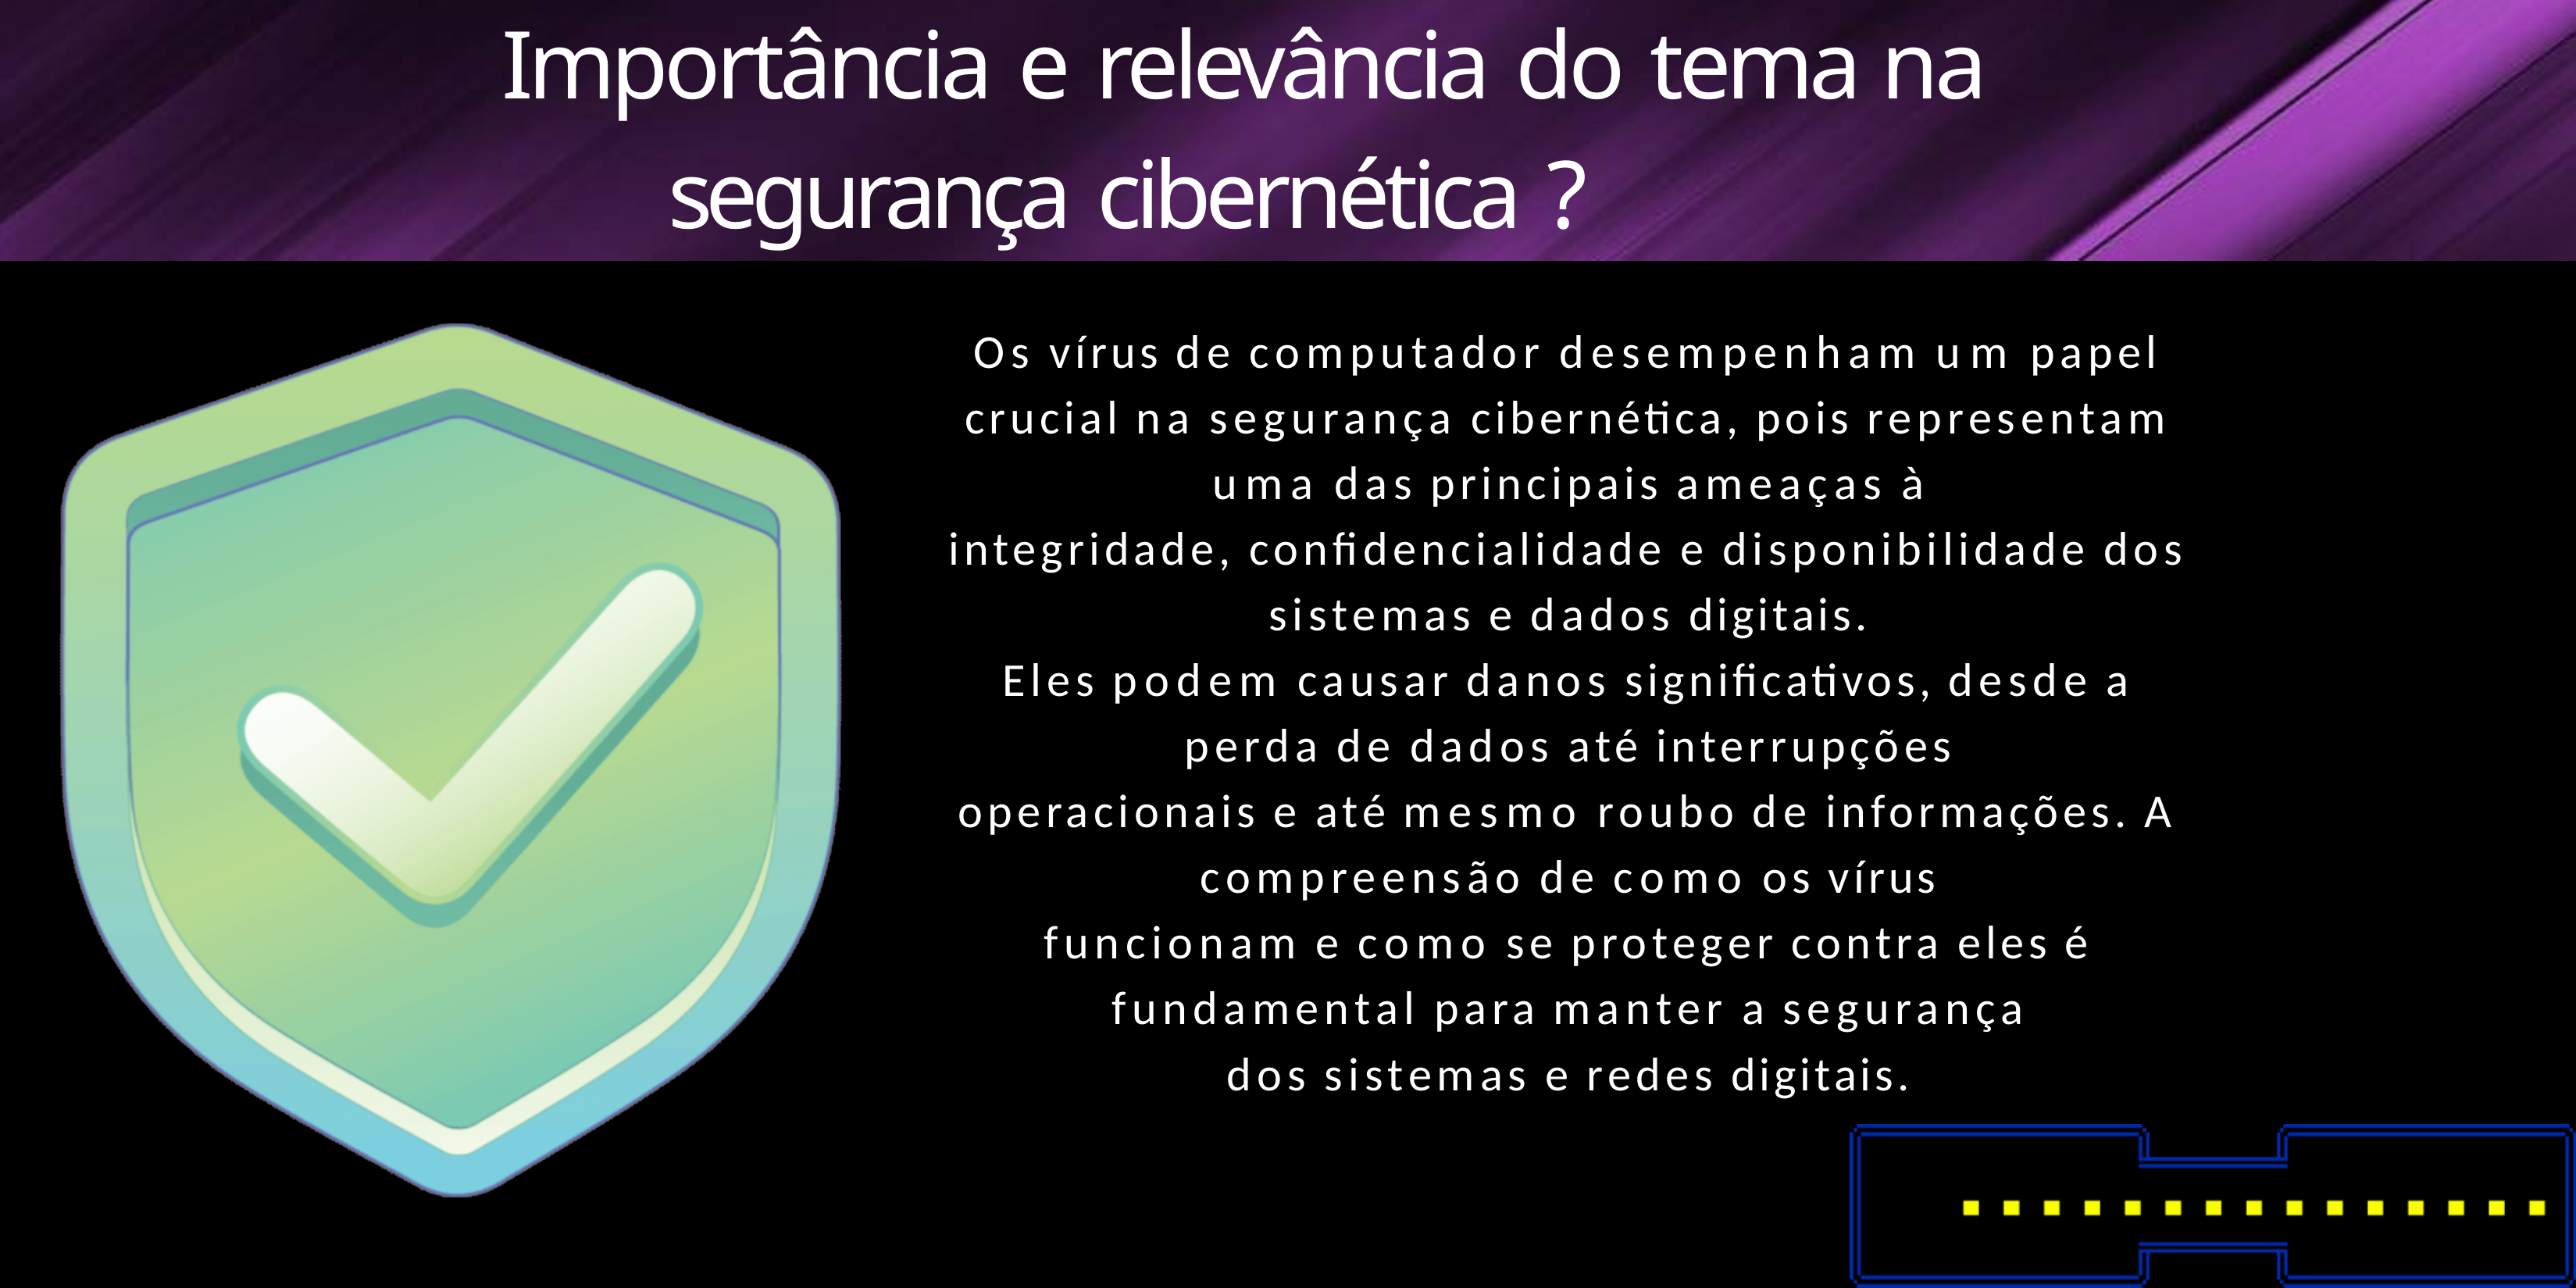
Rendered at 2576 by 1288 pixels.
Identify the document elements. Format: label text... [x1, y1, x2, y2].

picture [59, 323, 846, 1197]
picture [0, 0, 2576, 261]
picture [1849, 1124, 2576, 1288]
text_box Os vírus de computador desempenham um papel crucial na segurança cibernética, pois representam uma das principais ameaças à integridade, confidencialidade e disponibilidade dos sistemas e dados digitais. Eles podem causar danos significativos, desde a perda de dados até interrupções operacionais e até mesmo roubo de informações. A compreensão de como os vírus funcionam e como se proteger contra eles é fundamental para manter a segurança dos sistemas e redes digitais. [938, 310, 2197, 1101]
